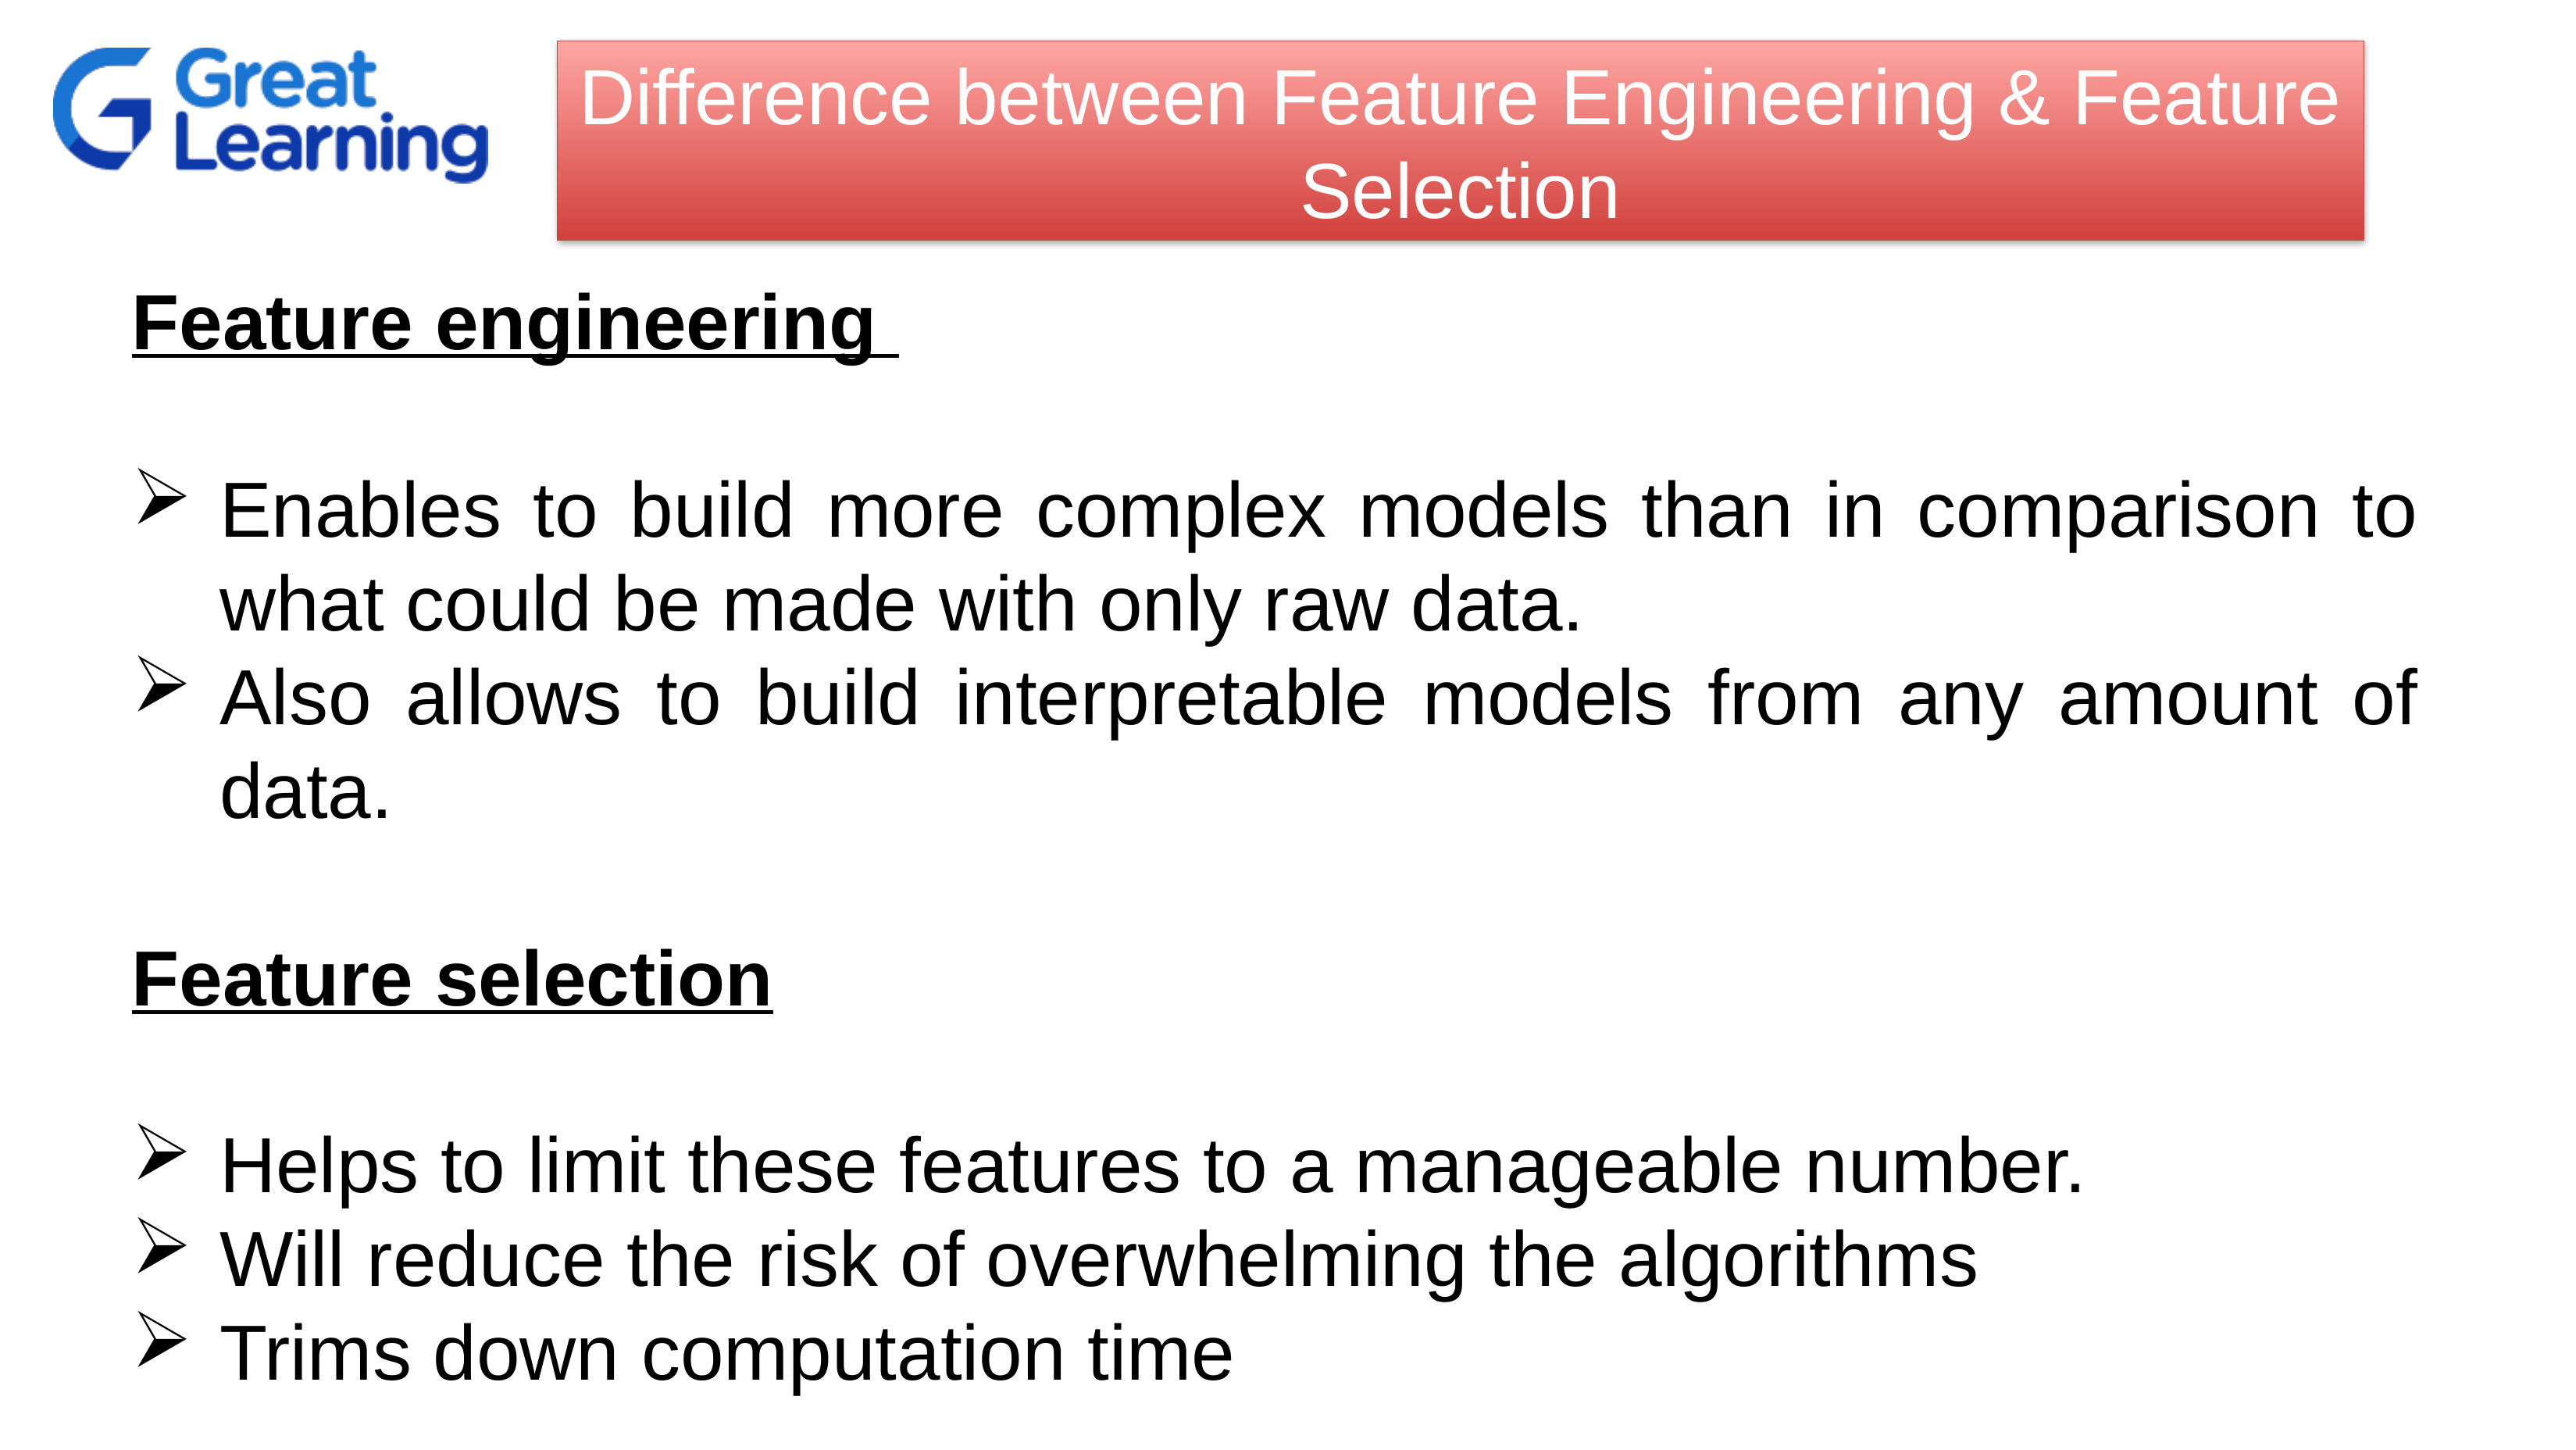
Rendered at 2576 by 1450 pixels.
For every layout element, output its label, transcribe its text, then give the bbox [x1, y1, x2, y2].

picture [53, 47, 489, 184]
list Feature engineering Enables to build more complex models than in comparison to what could be made with only raw data. Also allows to build interpretable models from any amount of data. Feature selection Helps to limit these features to a manageable number. Will reduce the risk of overwhelming the algorithms Trims down computation time [102, 177, 2420, 1409]
text_box Difference between Feature Engineering & Feature Selection [557, 41, 2364, 241]
